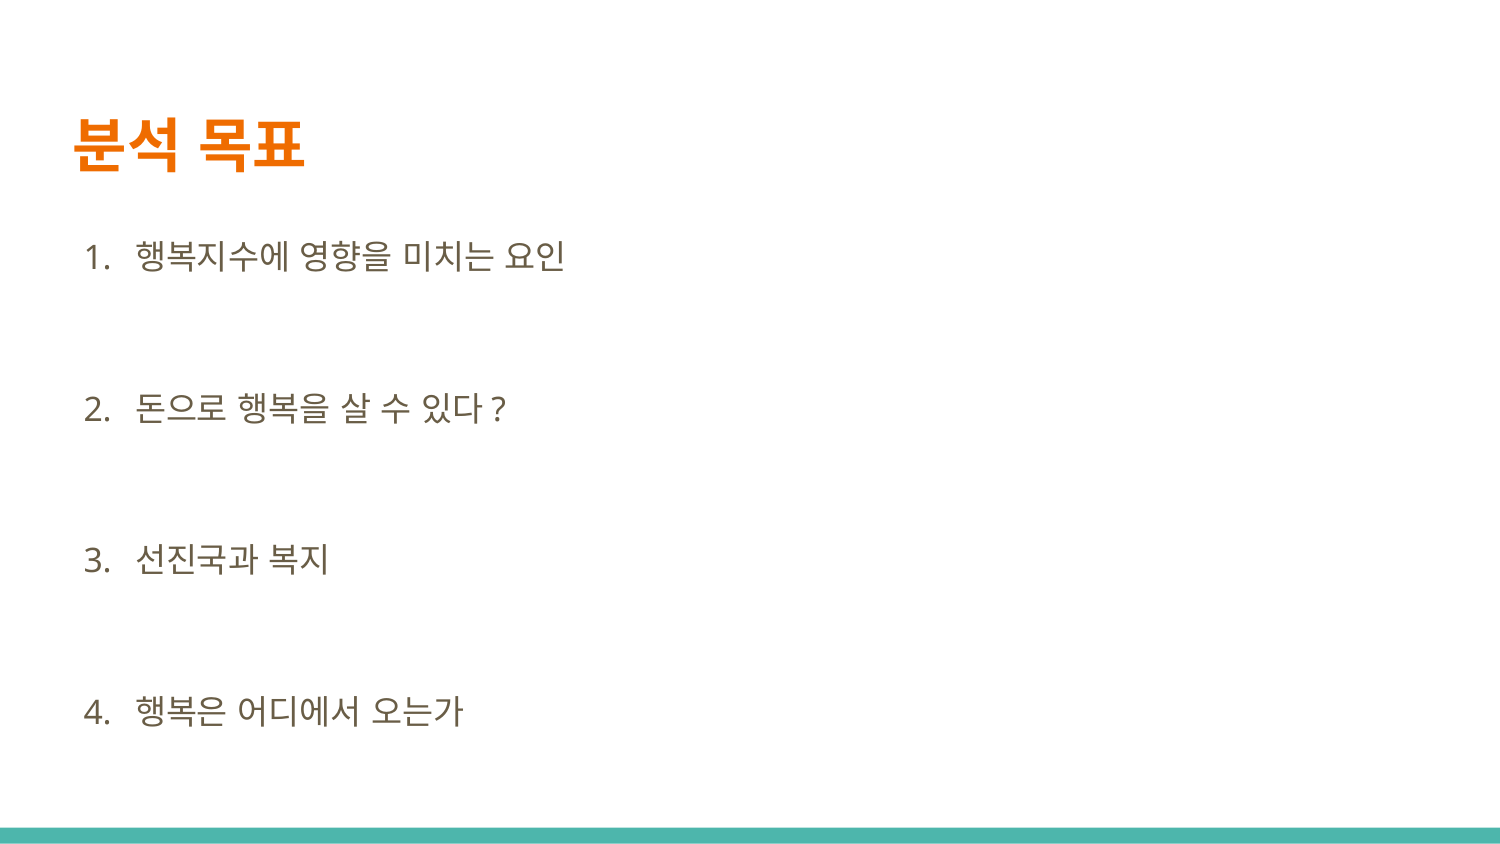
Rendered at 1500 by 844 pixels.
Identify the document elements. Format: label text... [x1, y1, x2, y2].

list 행복지수에 영향을 미치는 요인 돈으로 행복을 살 수 있다? 선진국과 복지 행복은 어디에서 오는가 [51, 207, 1449, 750]
title 분석 목표 [57, 83, 1456, 200]
